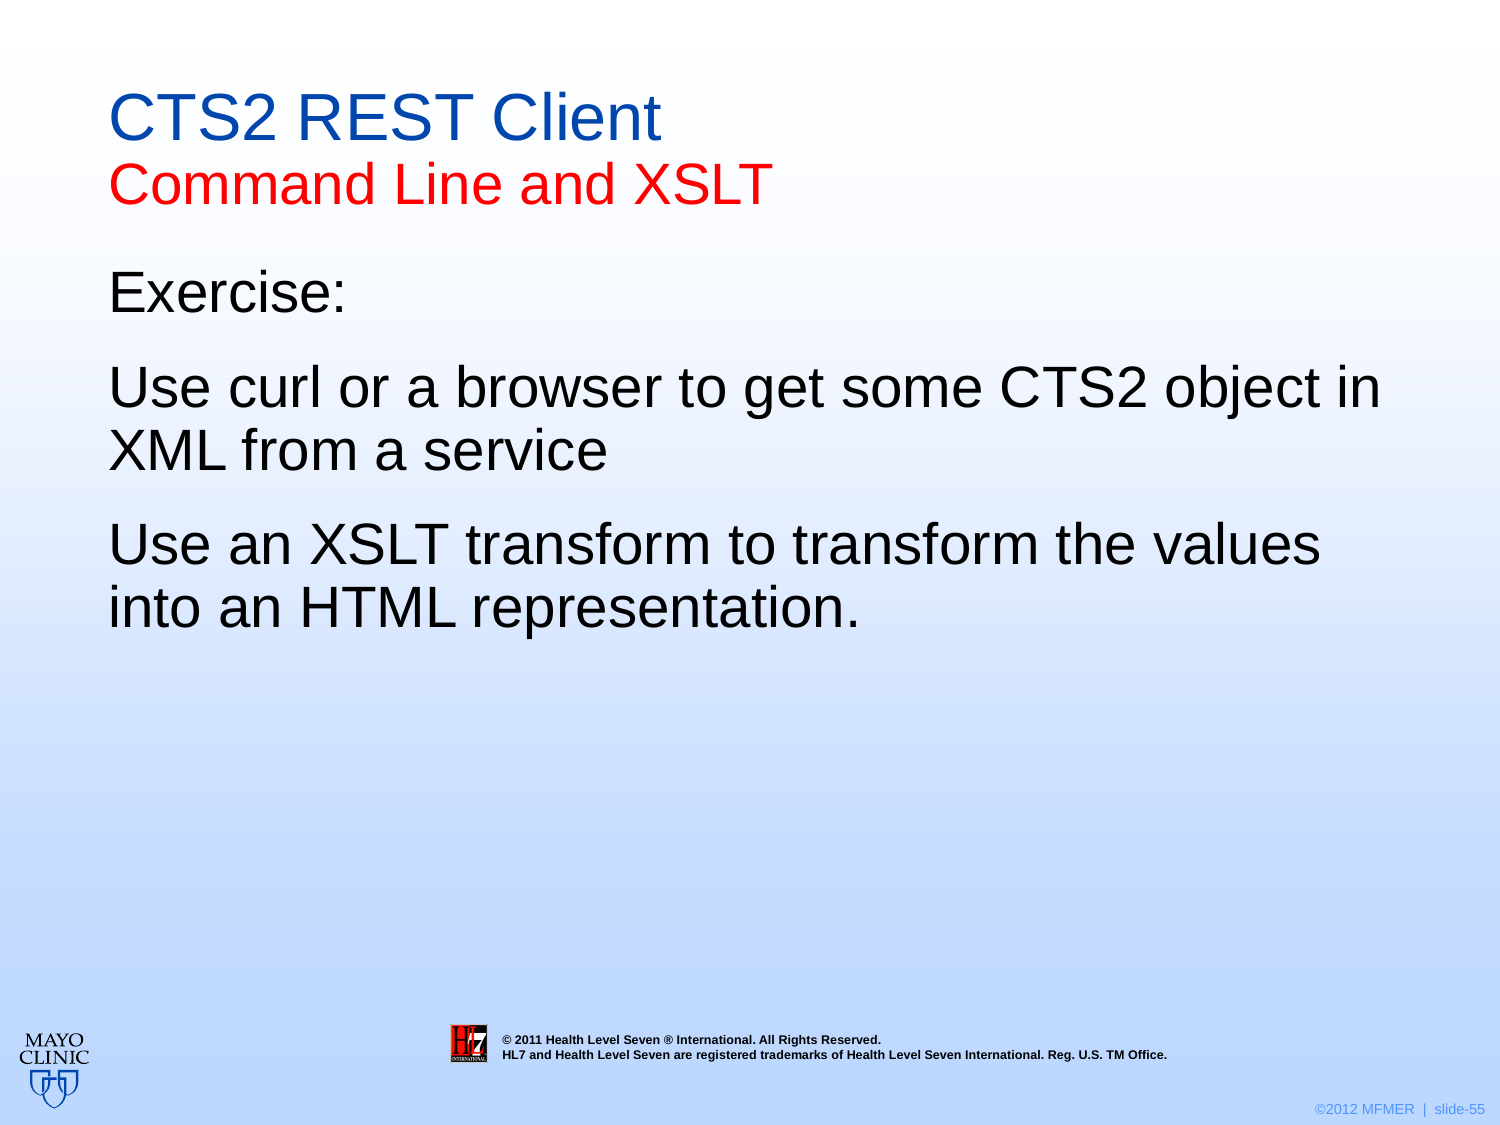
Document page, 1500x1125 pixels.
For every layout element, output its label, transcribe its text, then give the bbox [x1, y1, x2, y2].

list Exercise: Use curl or a browser to get some CTS2 object in XML from a service Use an XSLT transform to transform the values into an HTML representation. [108, 224, 1392, 1013]
title CTS2 REST Client Command Line and XSLT [108, 0, 1392, 224]
picture [0, 0, 1500, 1125]
